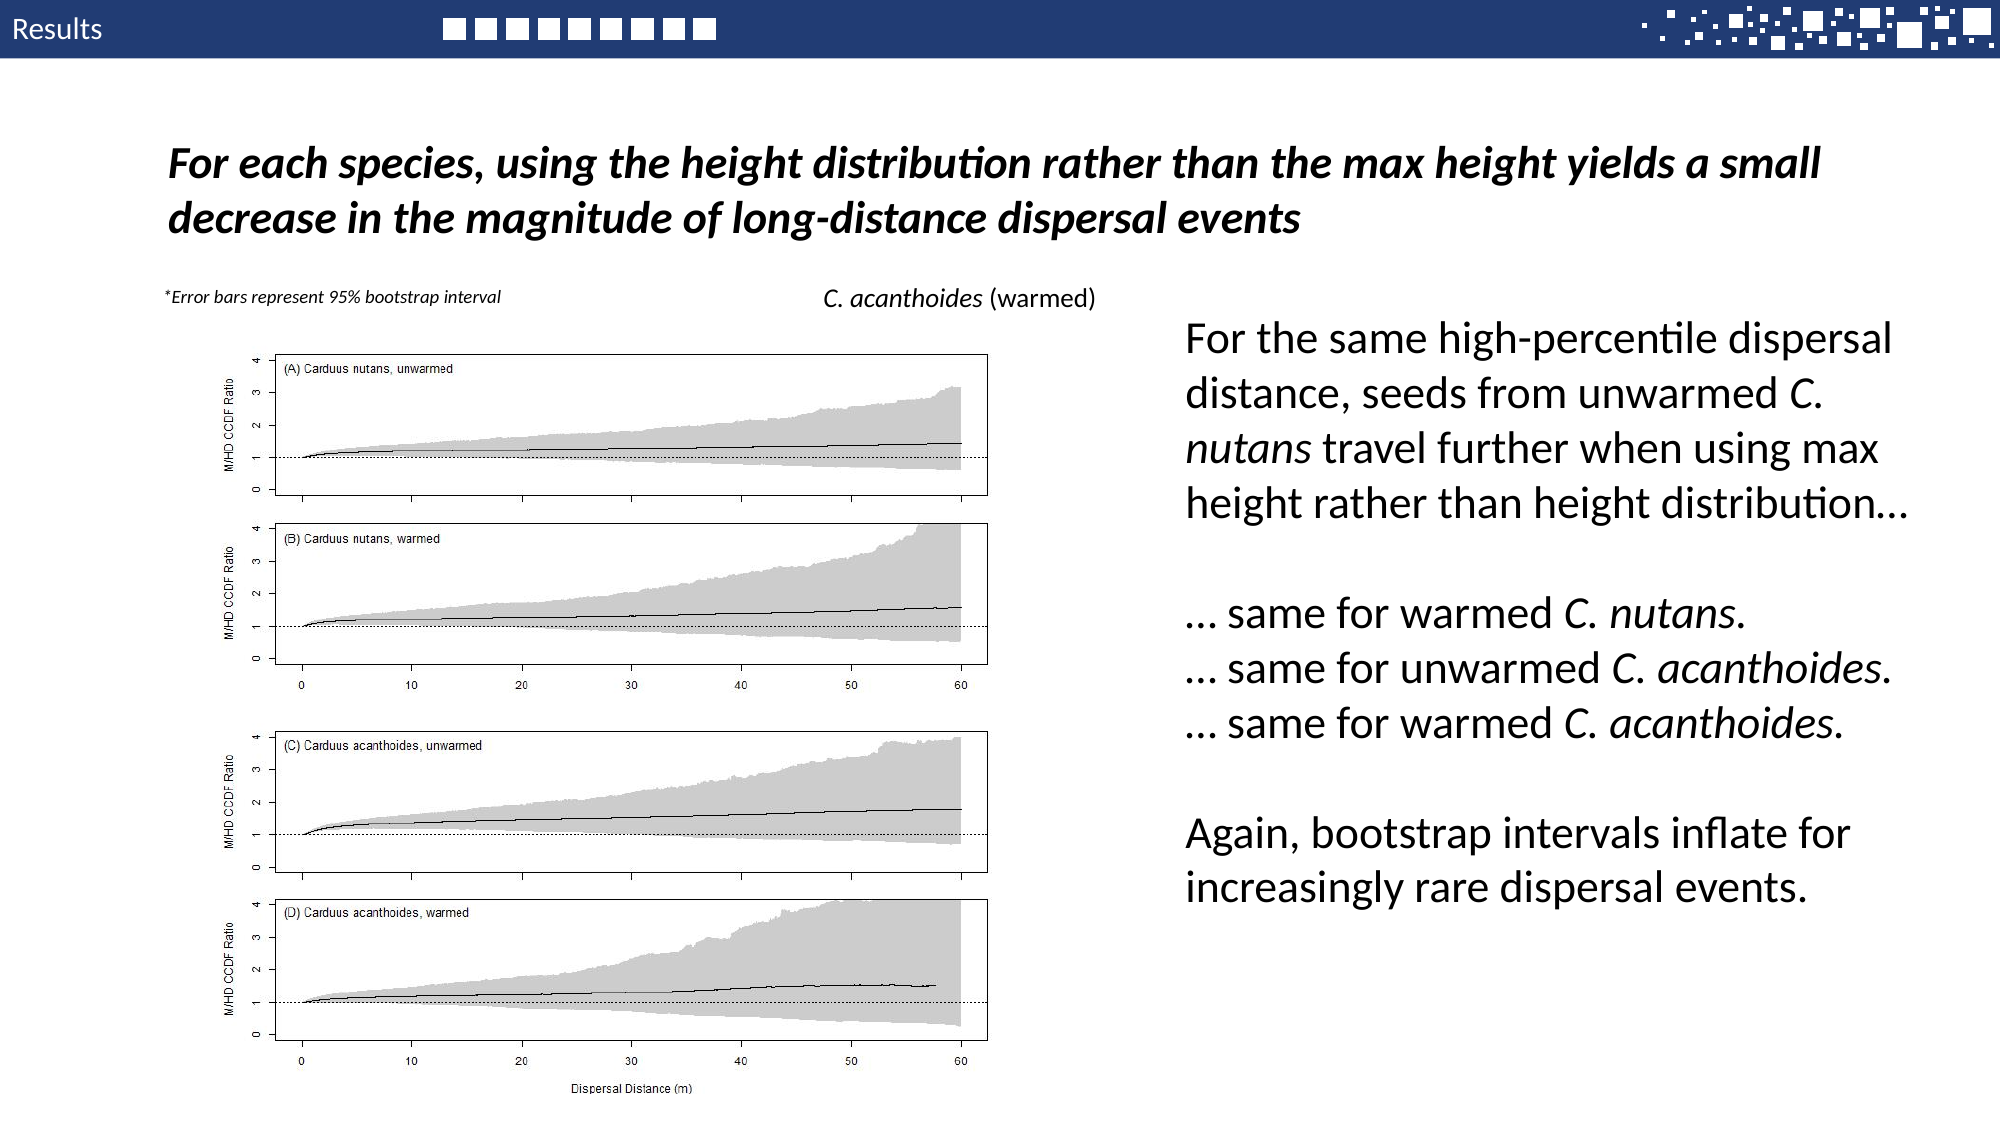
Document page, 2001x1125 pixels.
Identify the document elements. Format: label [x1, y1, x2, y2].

text_box [1170, 299, 1939, 975]
picture [221, 315, 1001, 1094]
text_box [147, 277, 671, 315]
text_box [804, 280, 1116, 314]
text_box [153, 125, 1921, 251]
text_box [0, 0, 2000, 59]
